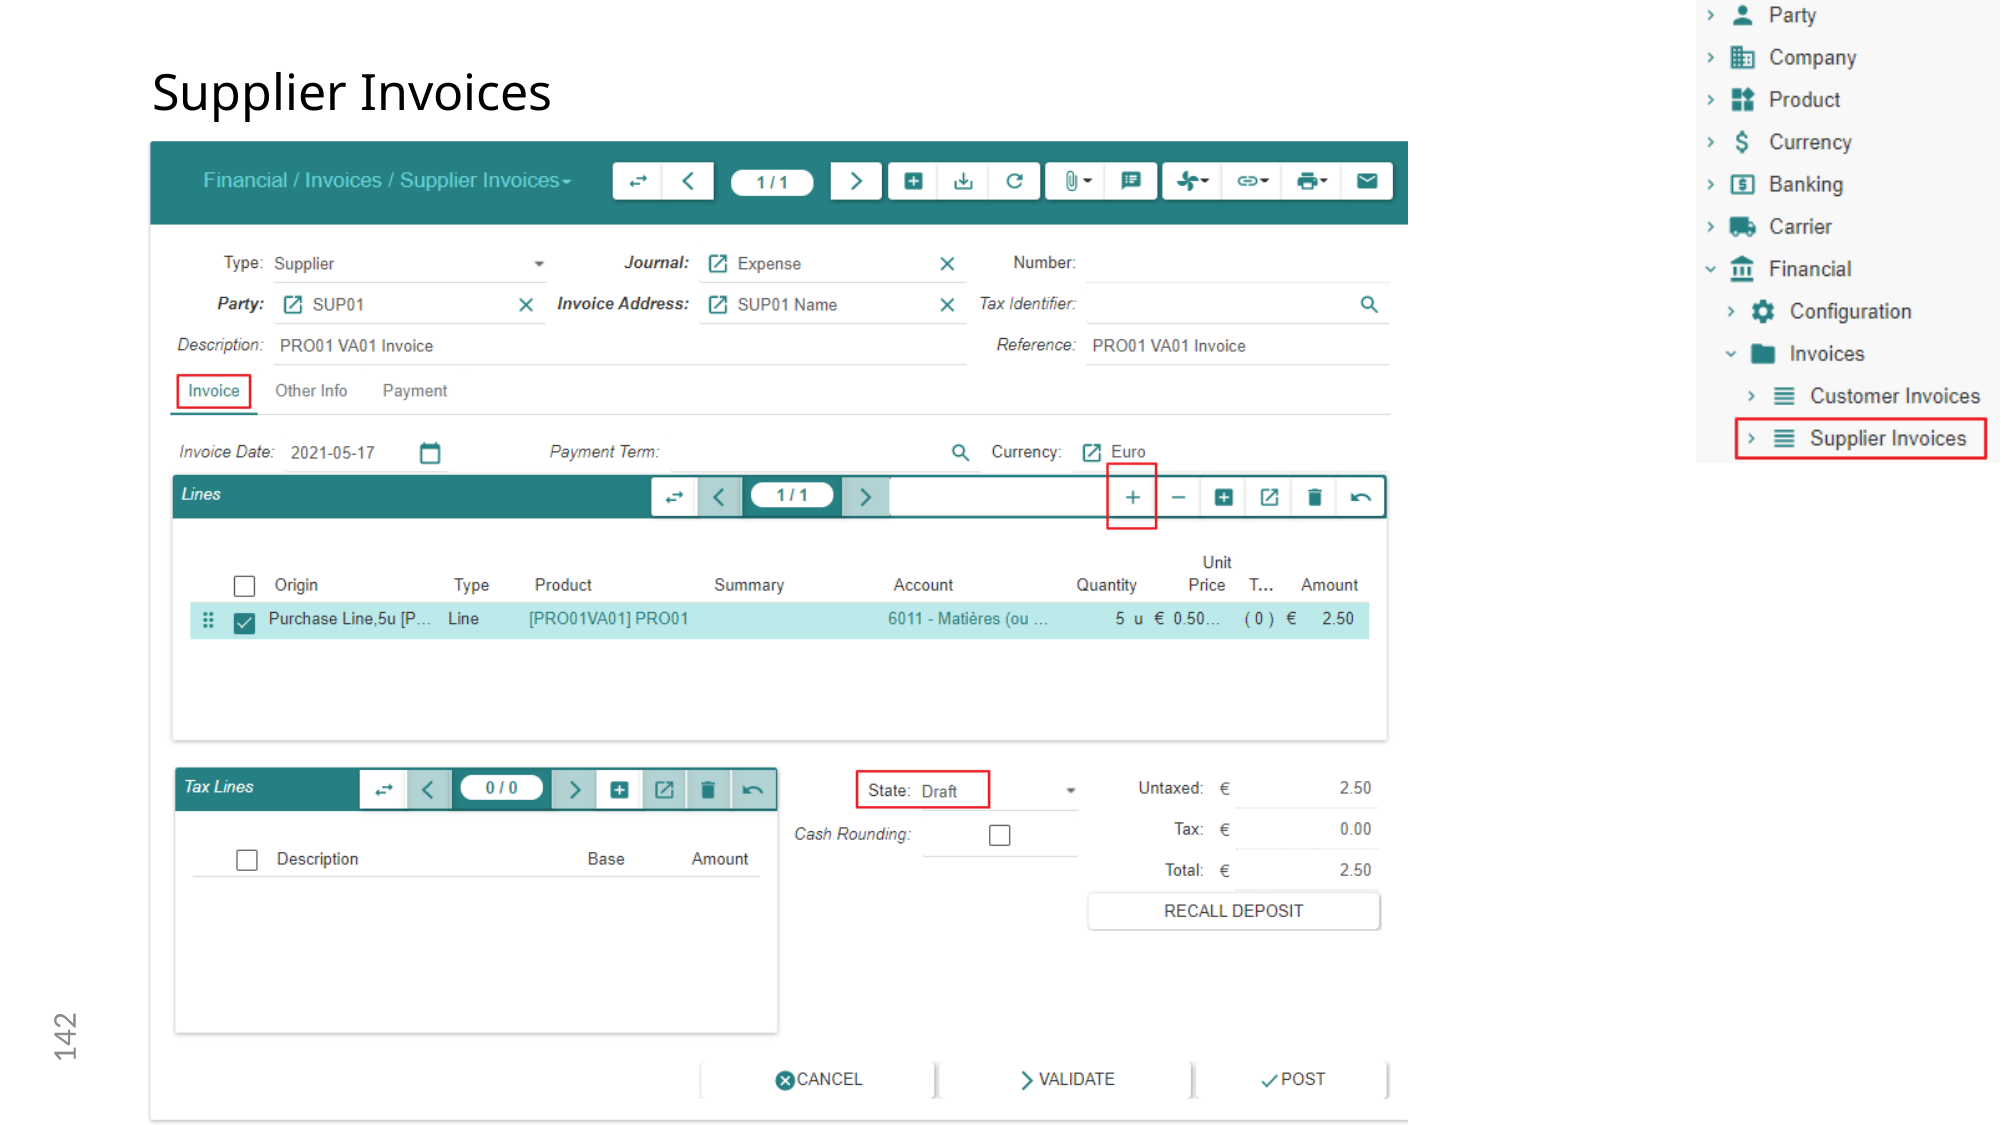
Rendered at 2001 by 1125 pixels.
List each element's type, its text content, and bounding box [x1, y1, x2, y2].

title Supplier Invoices [137, 59, 1696, 136]
picture [148, 140, 1408, 1125]
slide_number 142 [32, 969, 93, 1108]
picture [1696, 0, 2000, 463]
